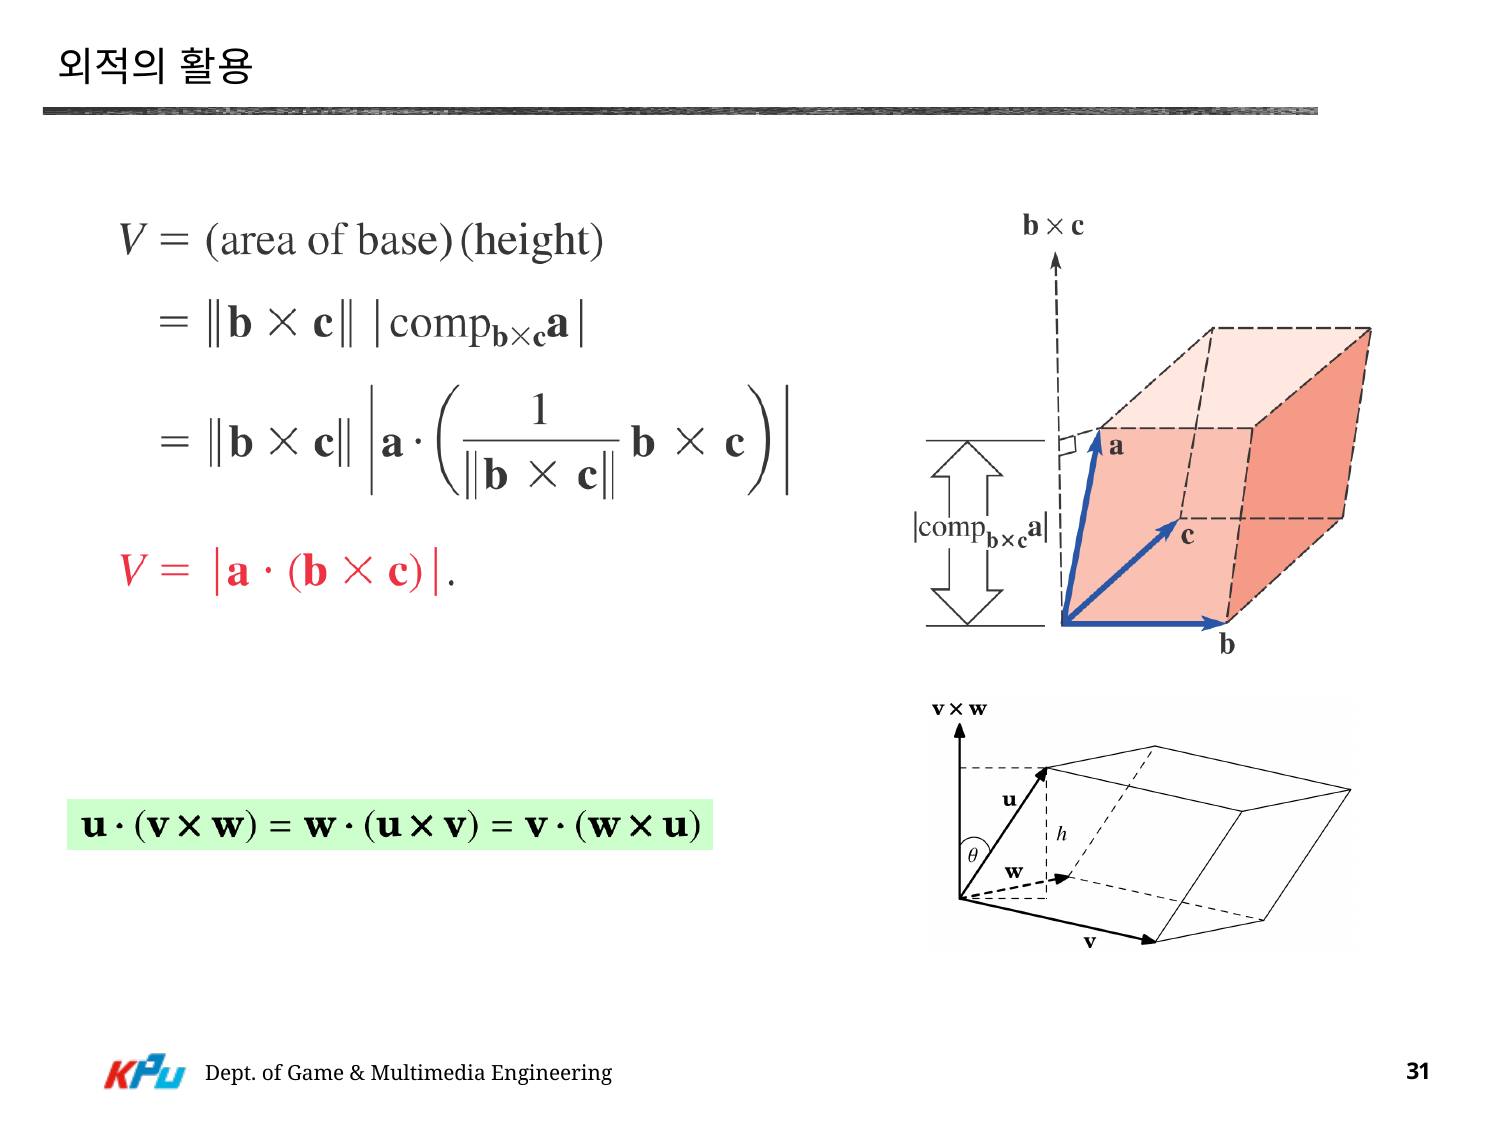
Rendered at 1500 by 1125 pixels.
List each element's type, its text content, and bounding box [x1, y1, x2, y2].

slide_number 31 [1379, 1042, 1459, 1103]
picture [926, 694, 1358, 955]
title 외적의 활용 [42, 39, 1458, 98]
picture [92, 1030, 191, 1120]
picture [86, 211, 807, 610]
picture [67, 799, 713, 850]
picture [908, 207, 1376, 661]
footer Dept. of Game & Multimedia Engineering [190, 1042, 879, 1103]
